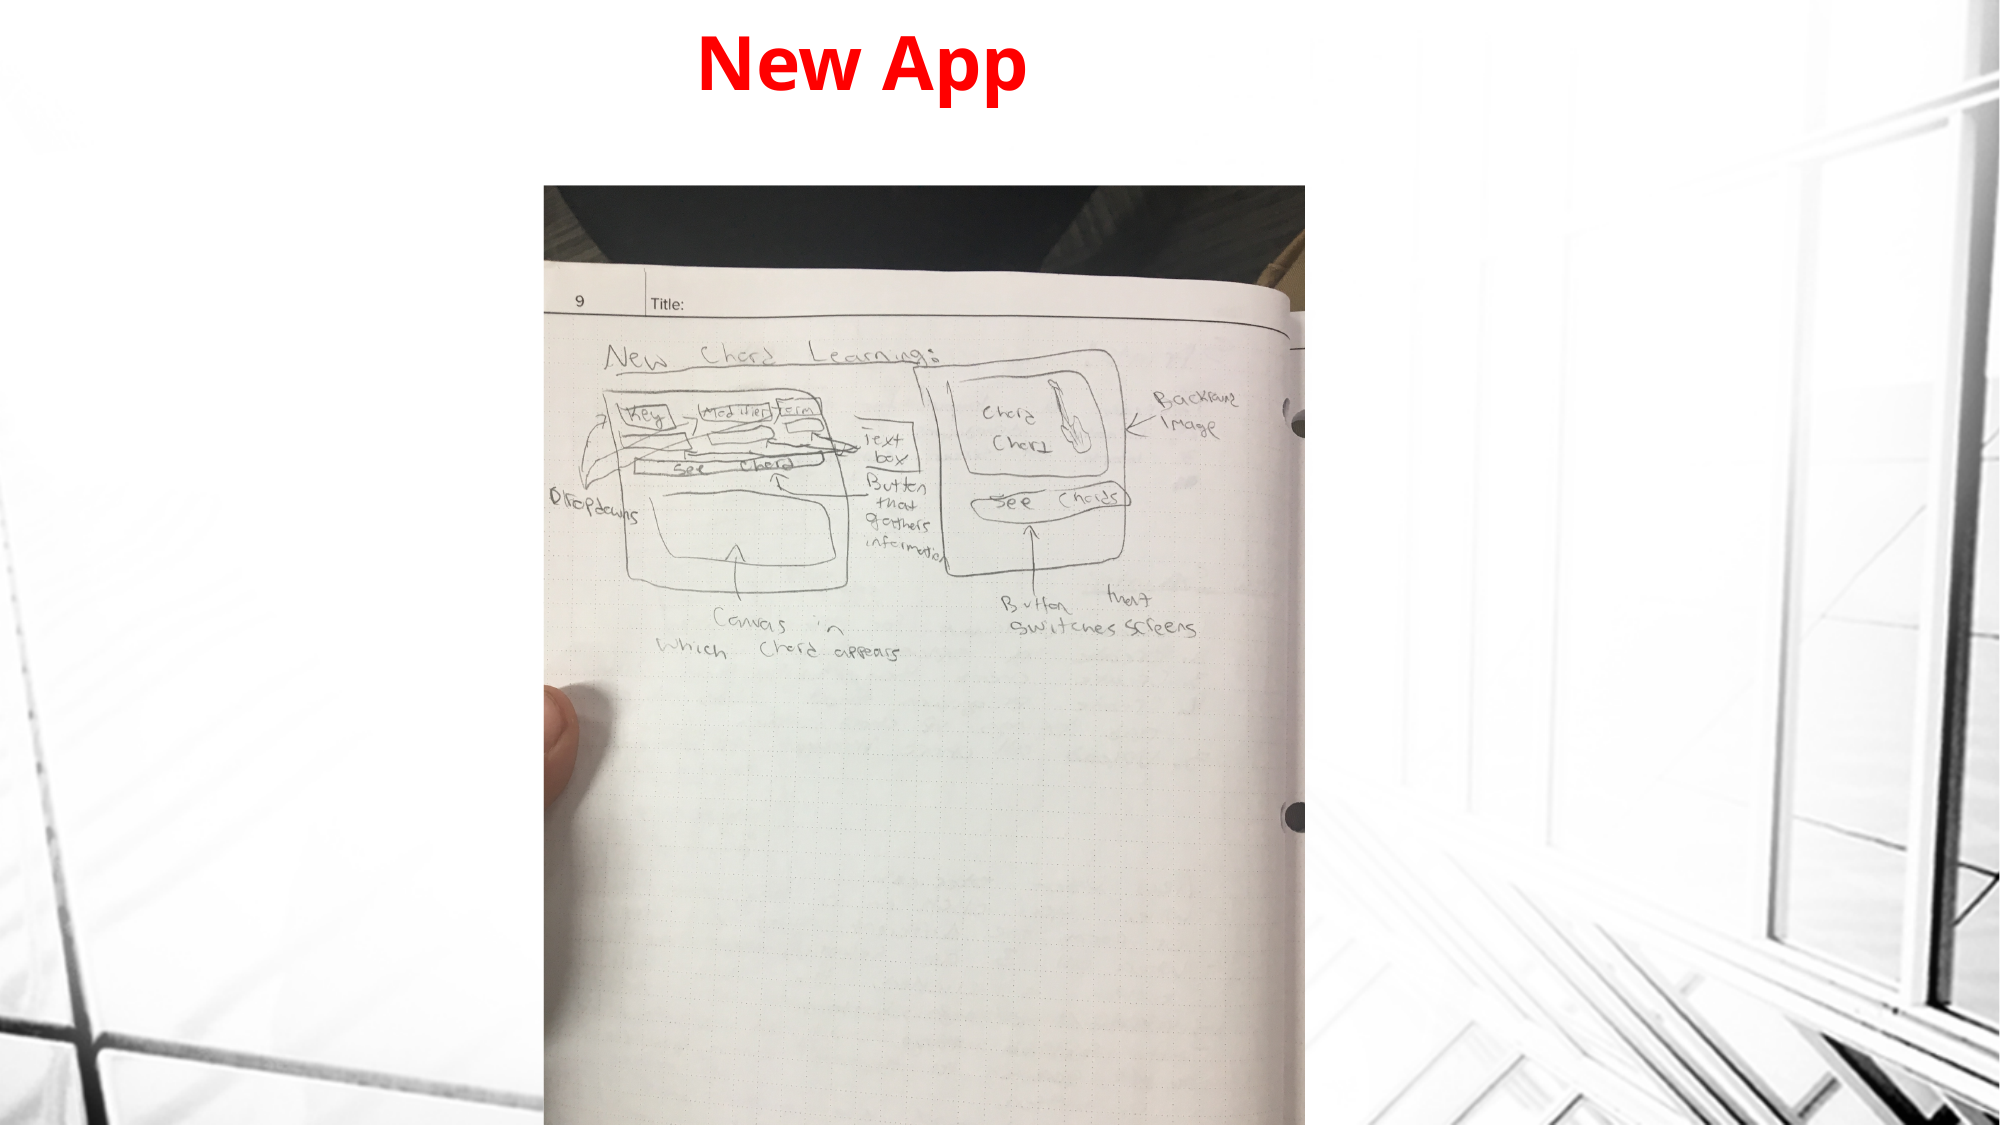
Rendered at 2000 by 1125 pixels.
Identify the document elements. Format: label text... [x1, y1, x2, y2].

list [416, 312, 1432, 1074]
picture [0, 0, 2000, 1125]
title New App [149, 0, 1575, 113]
